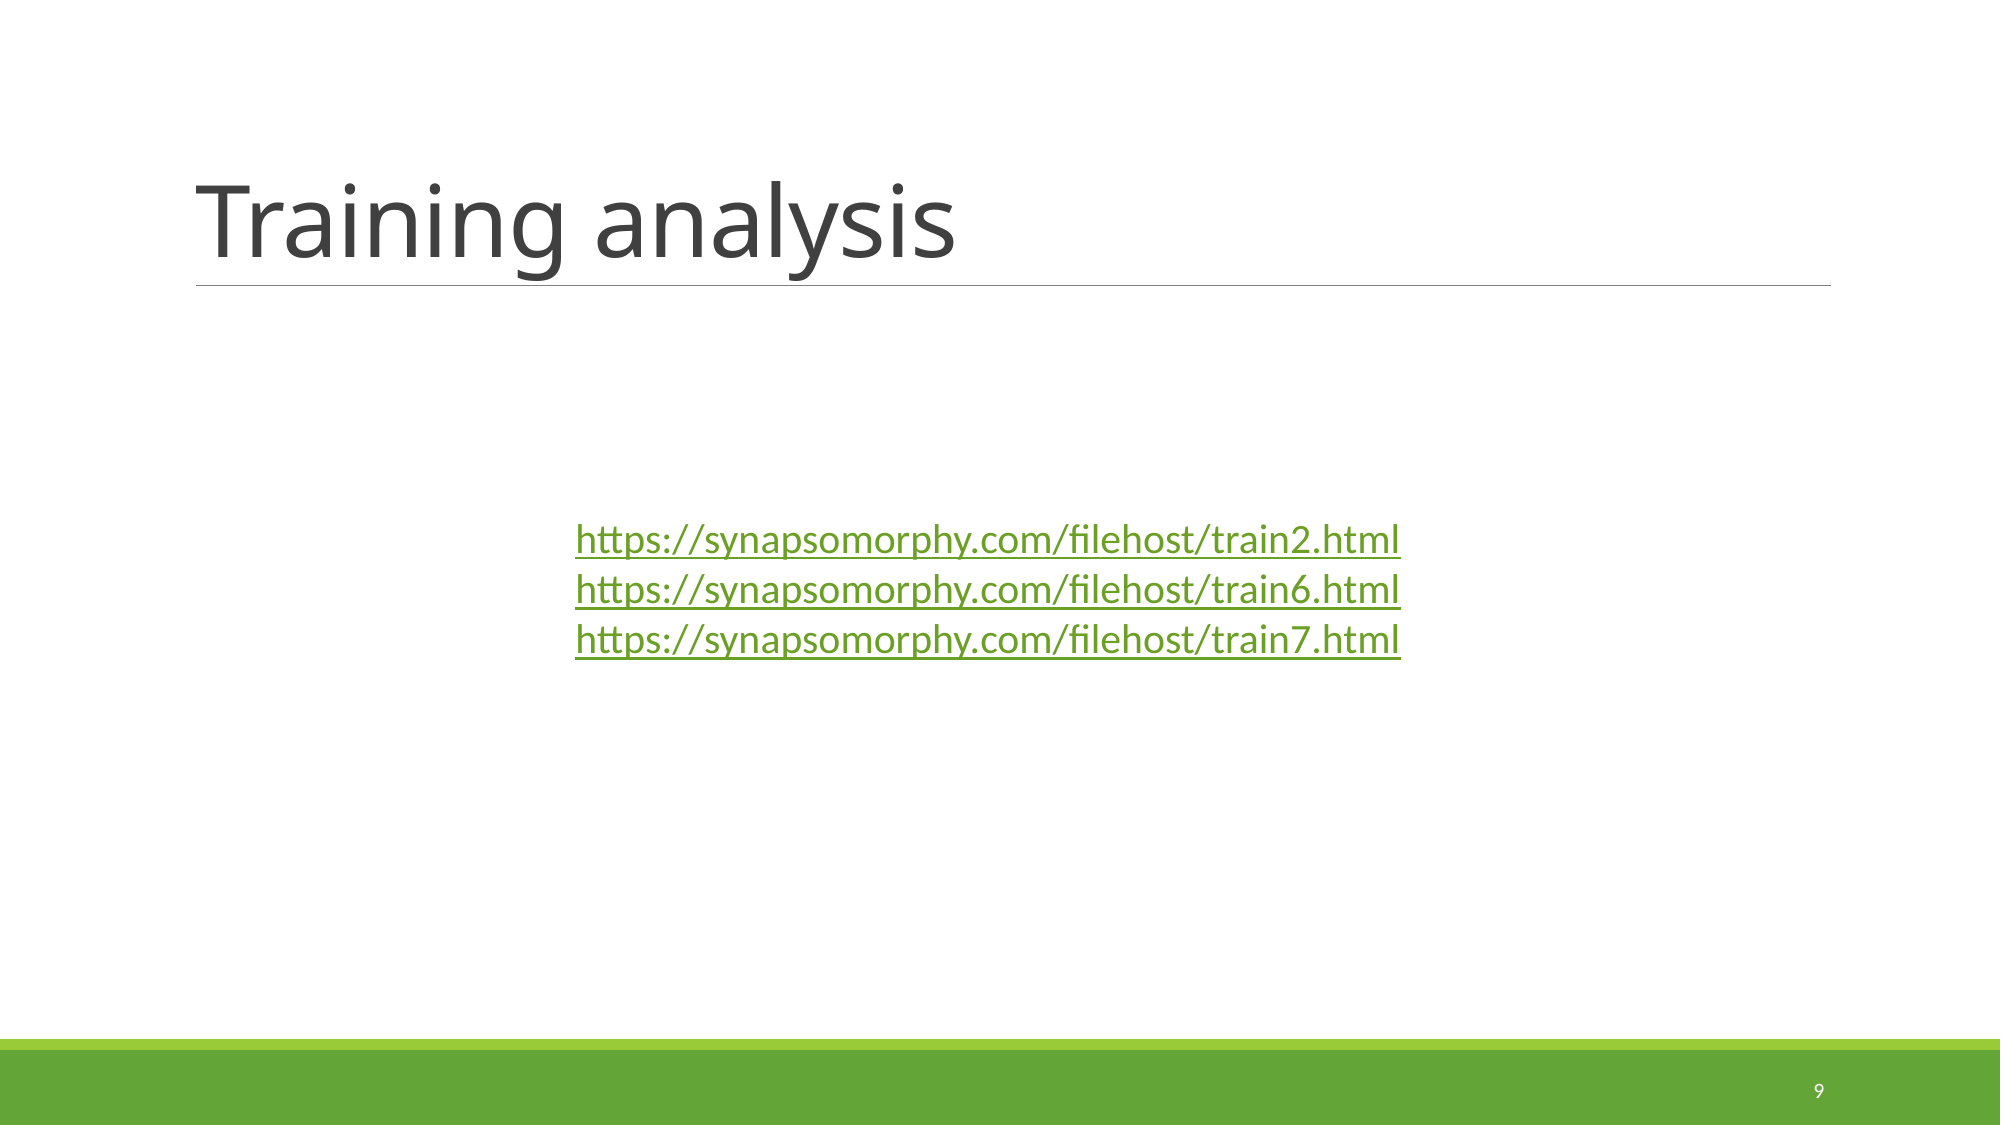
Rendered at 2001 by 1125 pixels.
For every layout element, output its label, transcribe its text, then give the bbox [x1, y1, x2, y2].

slide_number 9 [1624, 1059, 1840, 1120]
title Training analysis [180, 47, 1830, 285]
text_box https://synapsomorphy.com/filehost/train2.html https://synapsomorphy.com/filehost/train6.html https://synapsomorphy.com/filehost/train7.html [560, 504, 1660, 750]
